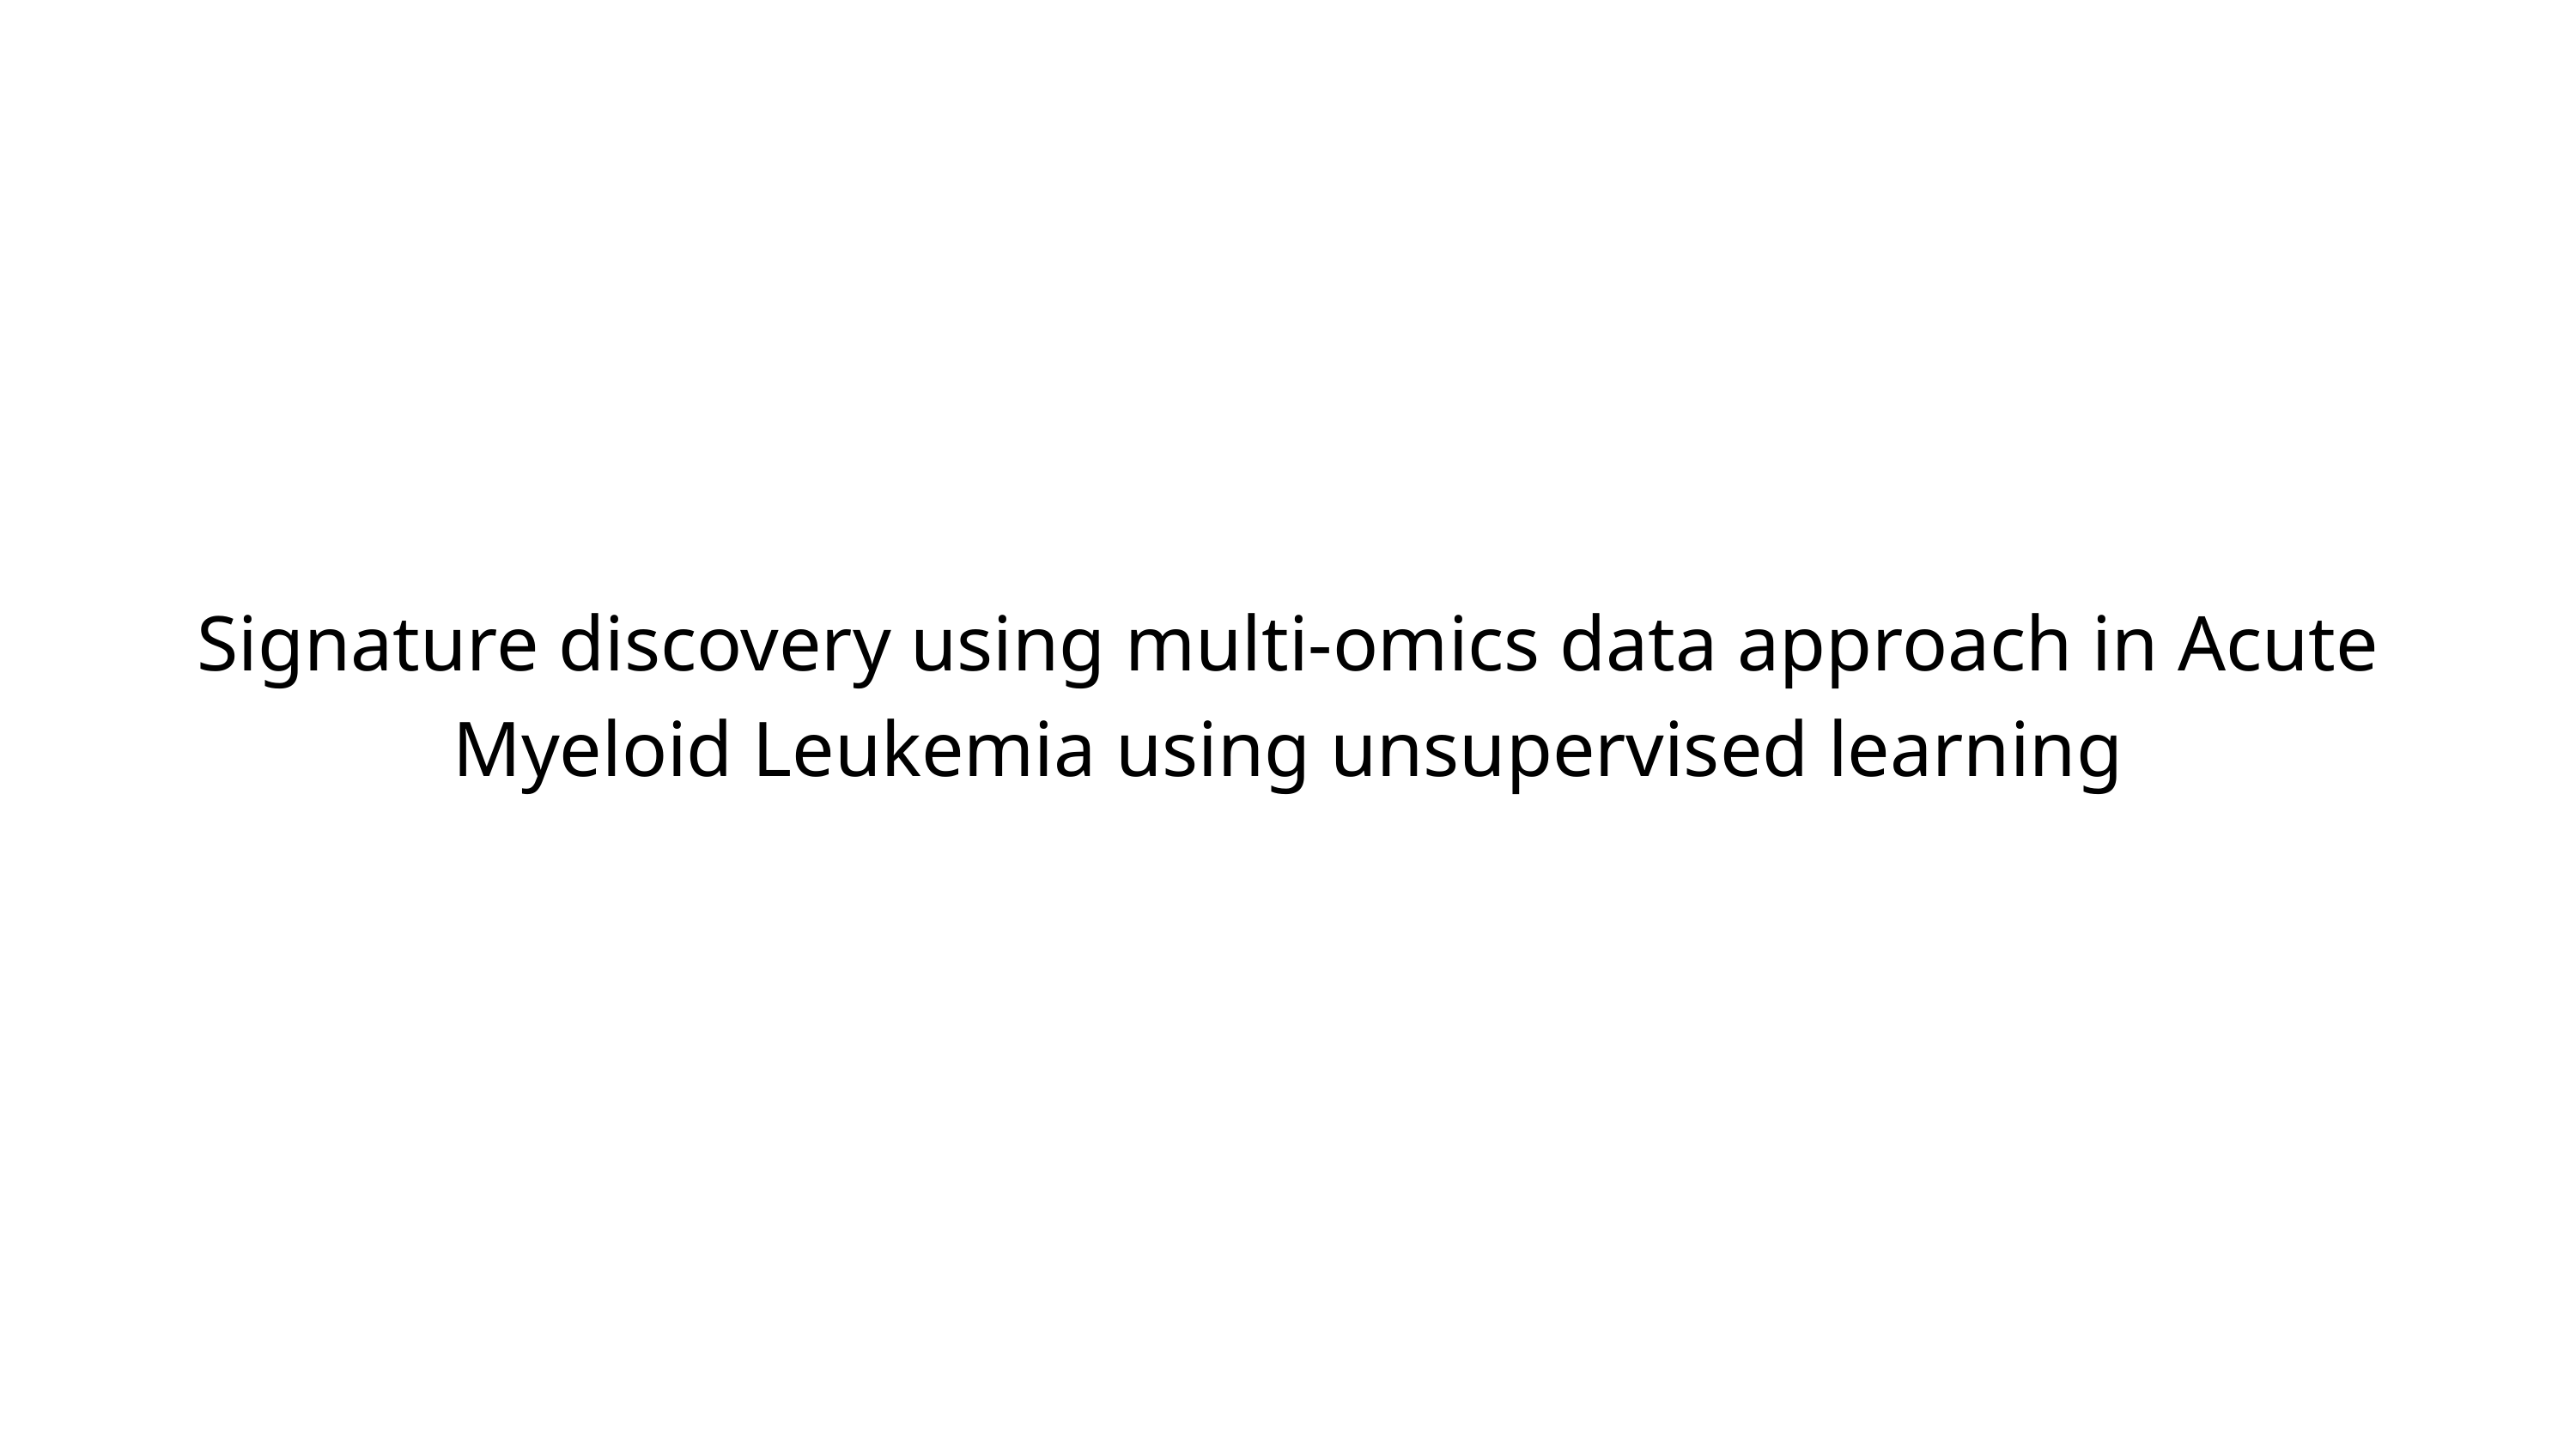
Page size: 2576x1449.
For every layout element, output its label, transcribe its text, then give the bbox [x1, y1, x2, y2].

text_box Signature discovery using multi-omics data approach in Acute Myeloid Leukemia using unsupervised learning [144, 580, 2432, 791]
